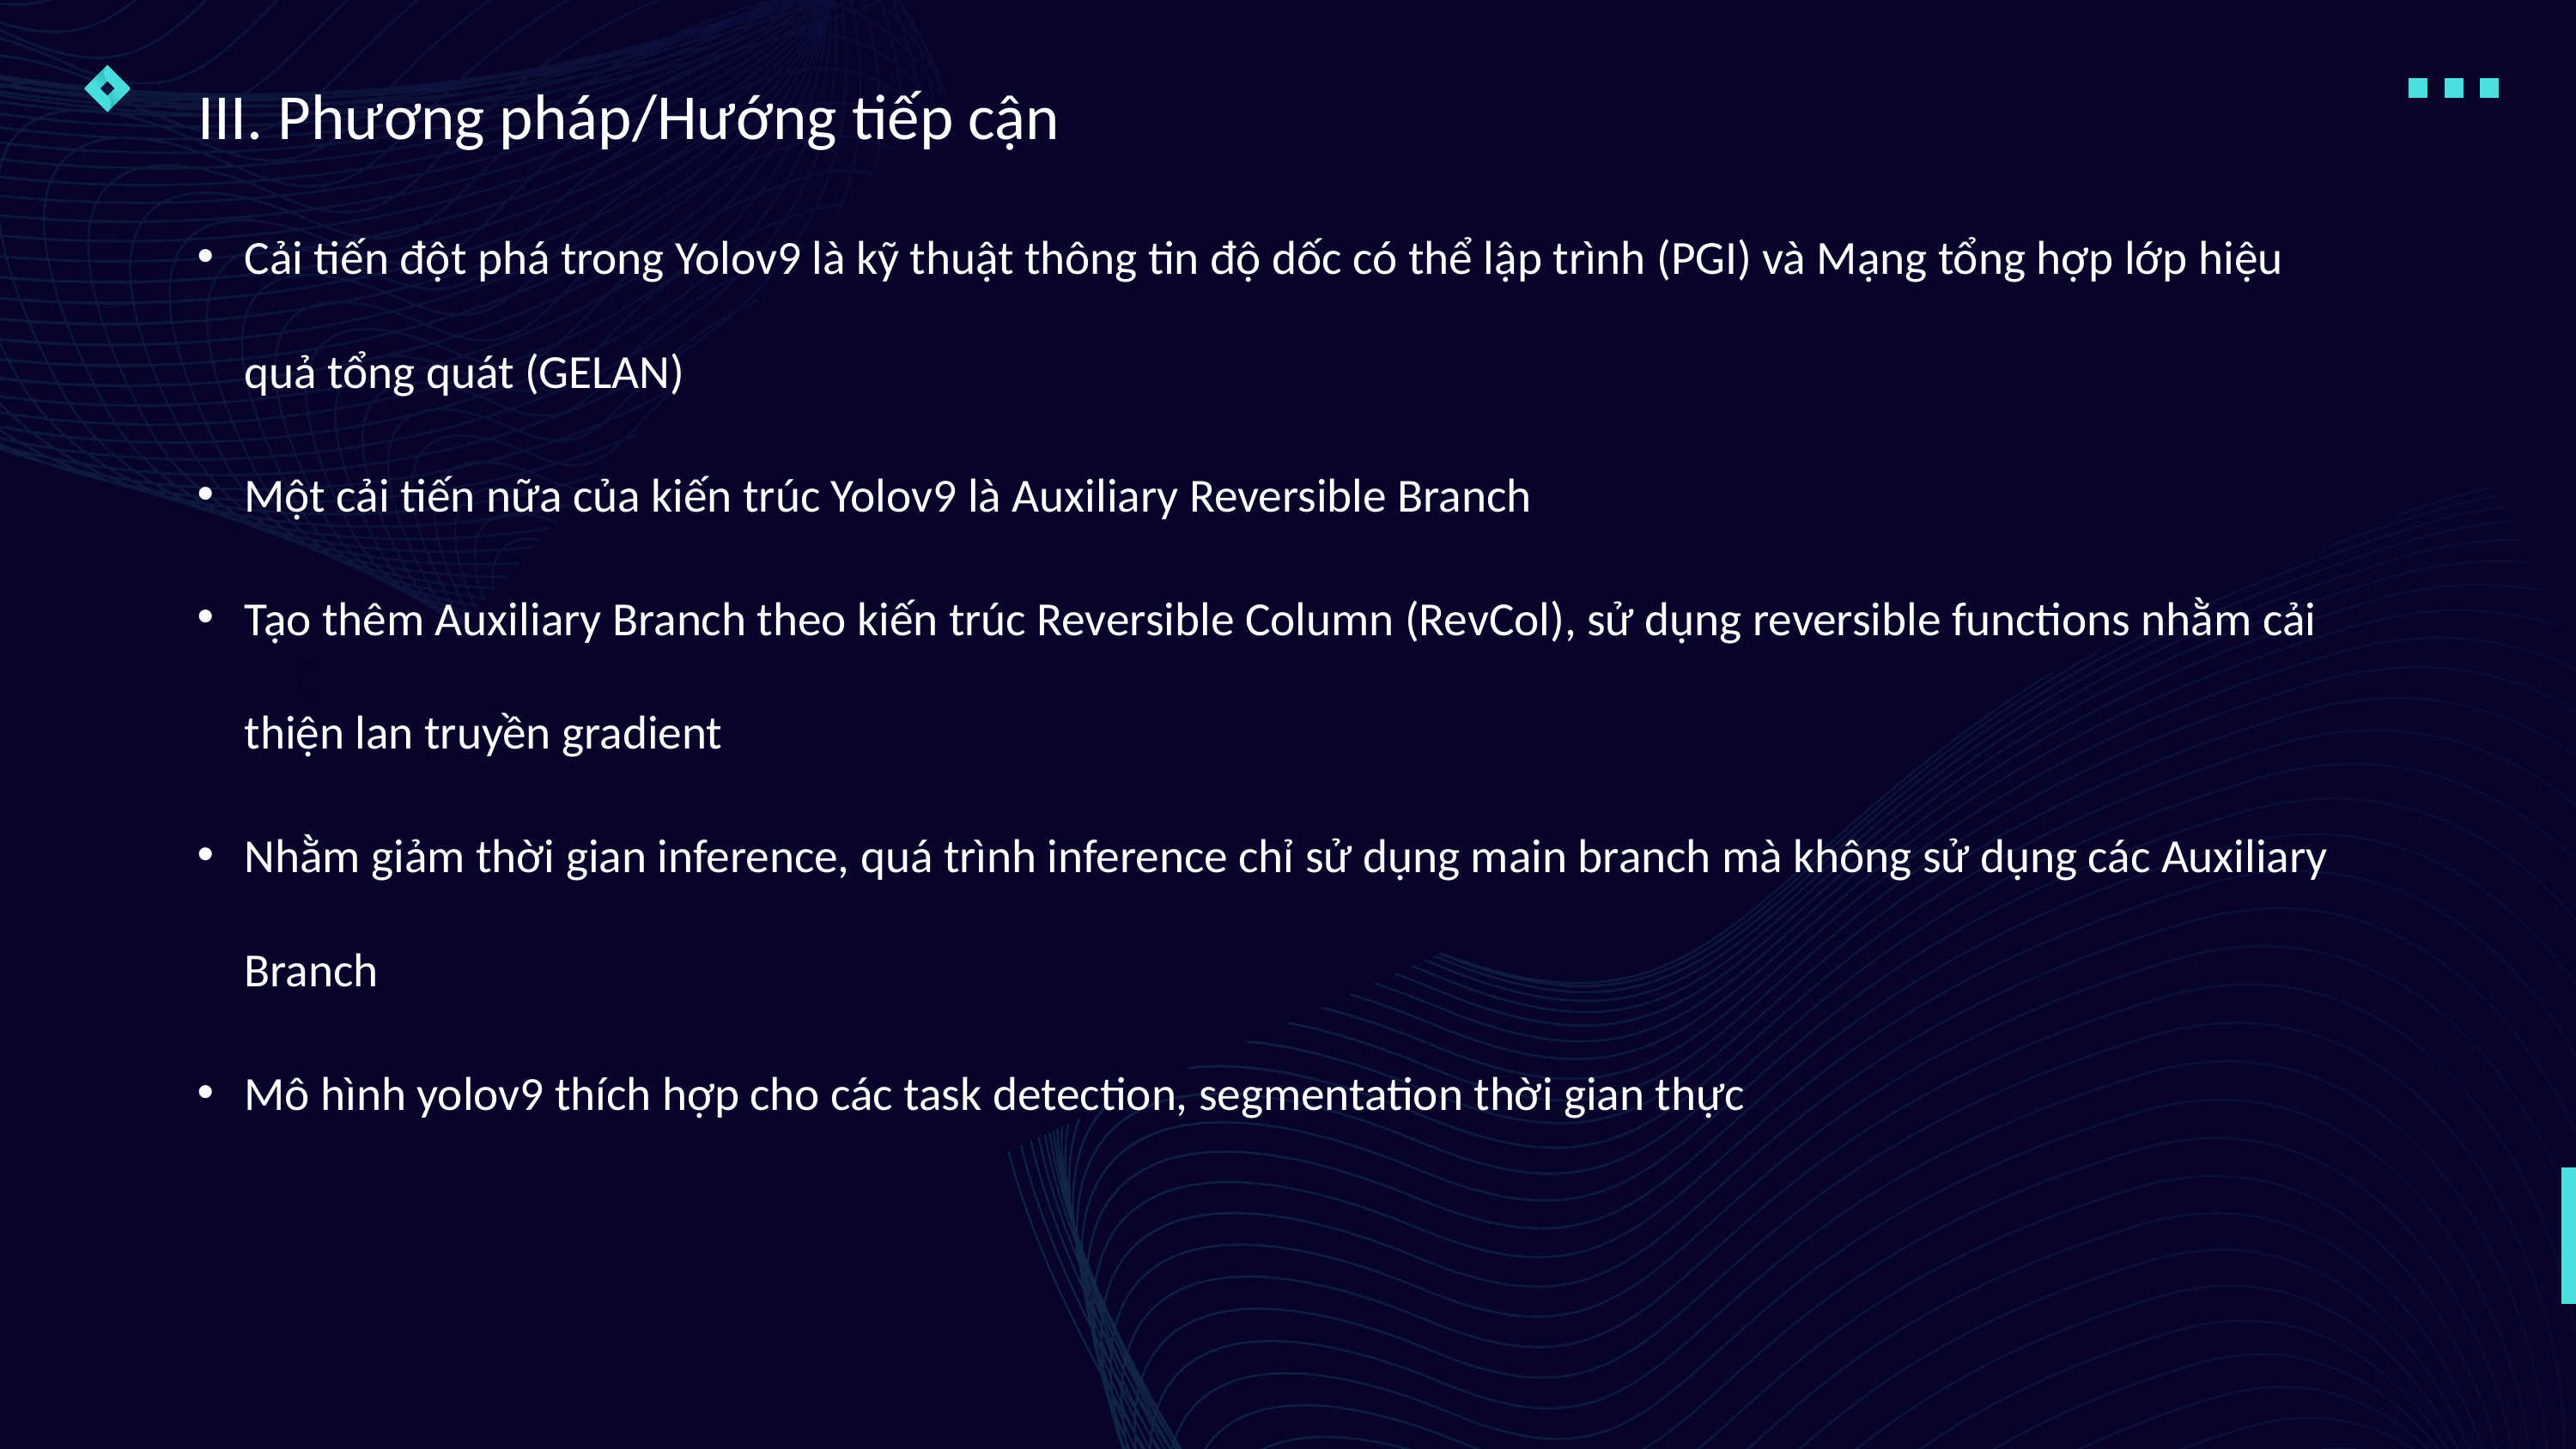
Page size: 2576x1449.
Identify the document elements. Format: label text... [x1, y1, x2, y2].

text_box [2408, 78, 2428, 99]
text_box III. Phương pháp/Hướng tiếp cận [185, 0, 1663, 136]
text_box [185, 136, 2391, 1285]
text_box Cải tiến đột phá trong Yolov9 là kỹ thuật thông tin độ dốc có thể lập trình (PGI) và Mạng tổng hợp lớp hiệu quả tổng quát (GELAN) Một cải tiến nữa của kiến trúc Yolov9 là Auxiliary Reversible Branch Tạo thêm Auxiliary Branch theo kiến trúc Reversible Column (RevCol), sử dụng reversible functions nhằm cải thiện lan truyền gradient Nhằm giảm thời gian inference, quá trình inference chỉ sử dụng main branch mà không sử dụng các Auxiliary Branch Mô hình yolov9 thích hợp cho các task detection, segmentation thời gian thực [184, 163, 2357, 1132]
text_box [2479, 78, 2500, 99]
text_box [1040, 472, 2576, 1449]
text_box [2561, 1167, 2576, 1304]
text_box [2444, 78, 2464, 99]
text_box [84, 64, 131, 112]
text_box [0, 0, 185, 756]
